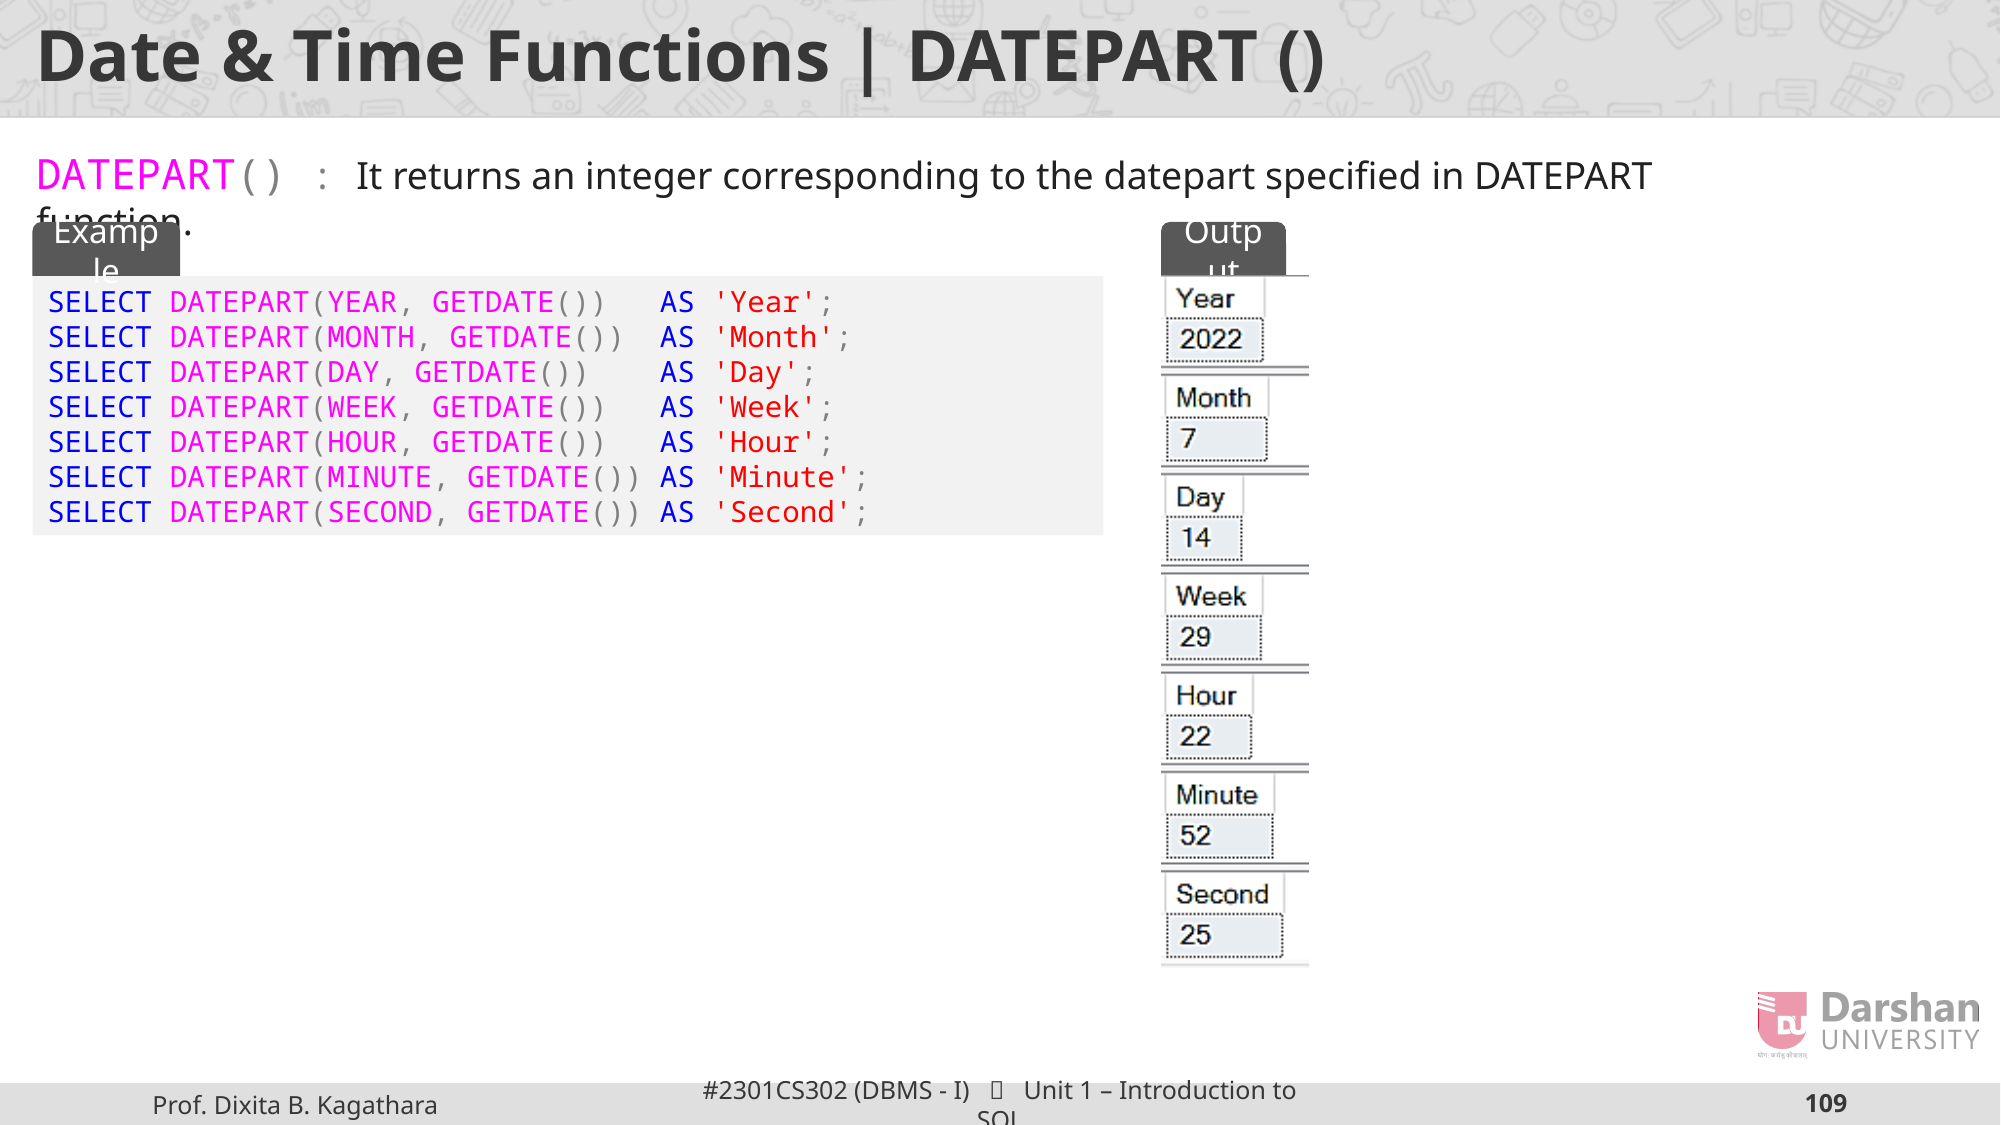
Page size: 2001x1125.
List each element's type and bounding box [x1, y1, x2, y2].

text_box [21, 140, 1704, 536]
picture [1161, 275, 1309, 970]
list [21, 141, 1979, 1059]
title [0, 0, 2000, 117]
